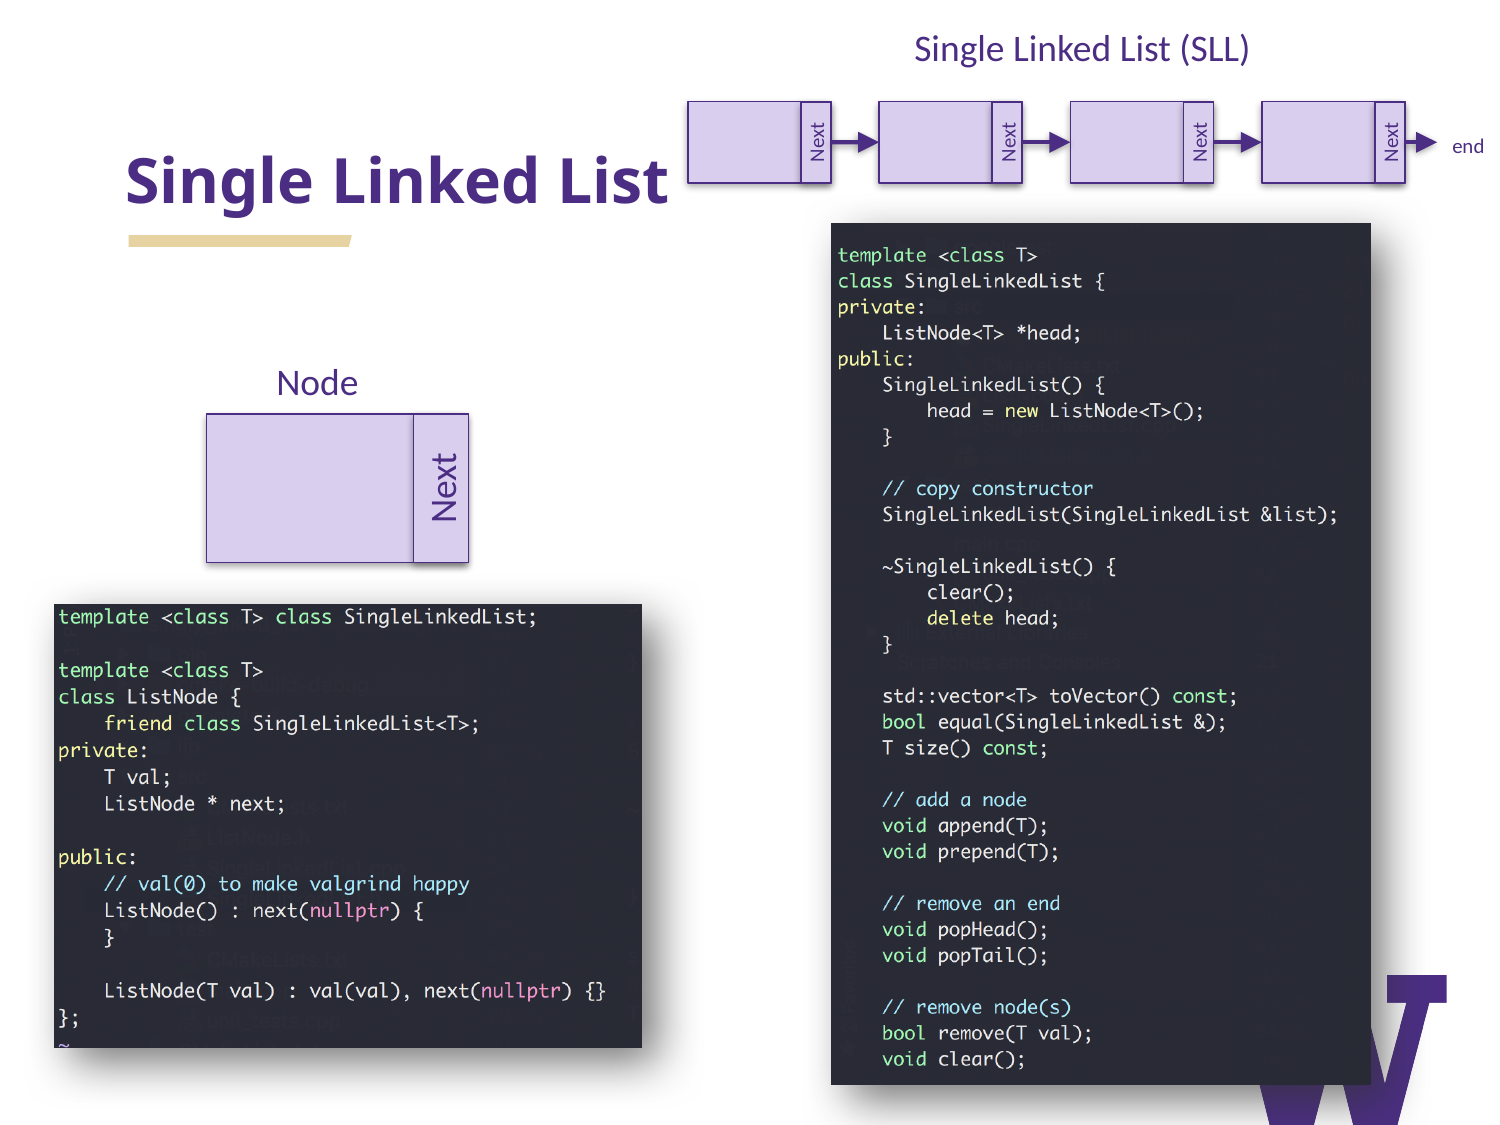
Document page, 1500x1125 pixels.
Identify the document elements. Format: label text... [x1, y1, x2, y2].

title Single Linked List [110, 60, 1453, 224]
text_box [687, 101, 1500, 184]
picture [128, 235, 352, 247]
text_box Single Linked List (SLL) [899, 16, 1266, 76]
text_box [206, 413, 469, 563]
text_box Node [261, 350, 374, 410]
picture [831, 223, 1371, 1086]
picture [54, 604, 643, 1048]
picture [1221, 975, 1447, 1125]
